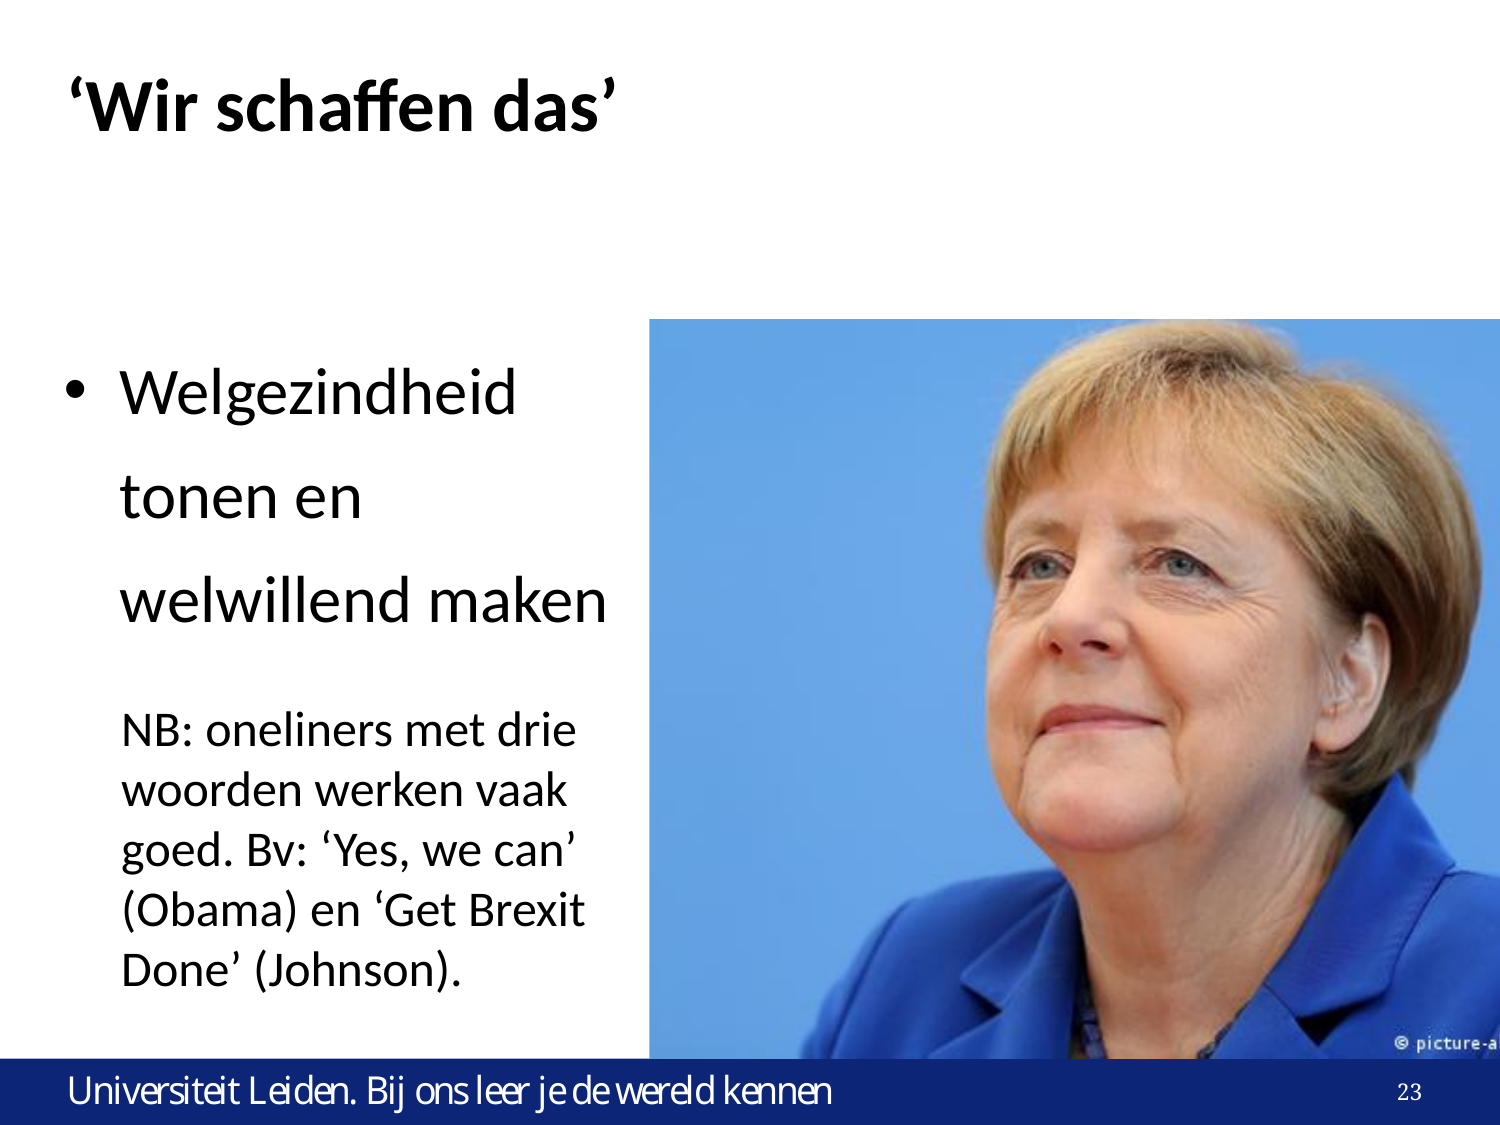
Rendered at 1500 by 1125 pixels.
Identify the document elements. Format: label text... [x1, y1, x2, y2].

picture [649, 319, 1500, 1059]
text_box NB: oneliners met drie woorden werken vaak goed. Bv: ‘Yes, we can’ (Obama) en ‘Get Brexit Done’ (Johnson). [47, 609, 649, 1083]
title ‘Wir schaffen das’ [66, 66, 1434, 138]
text_box Welgezindheid tonen en welwillend maken [48, 243, 650, 609]
